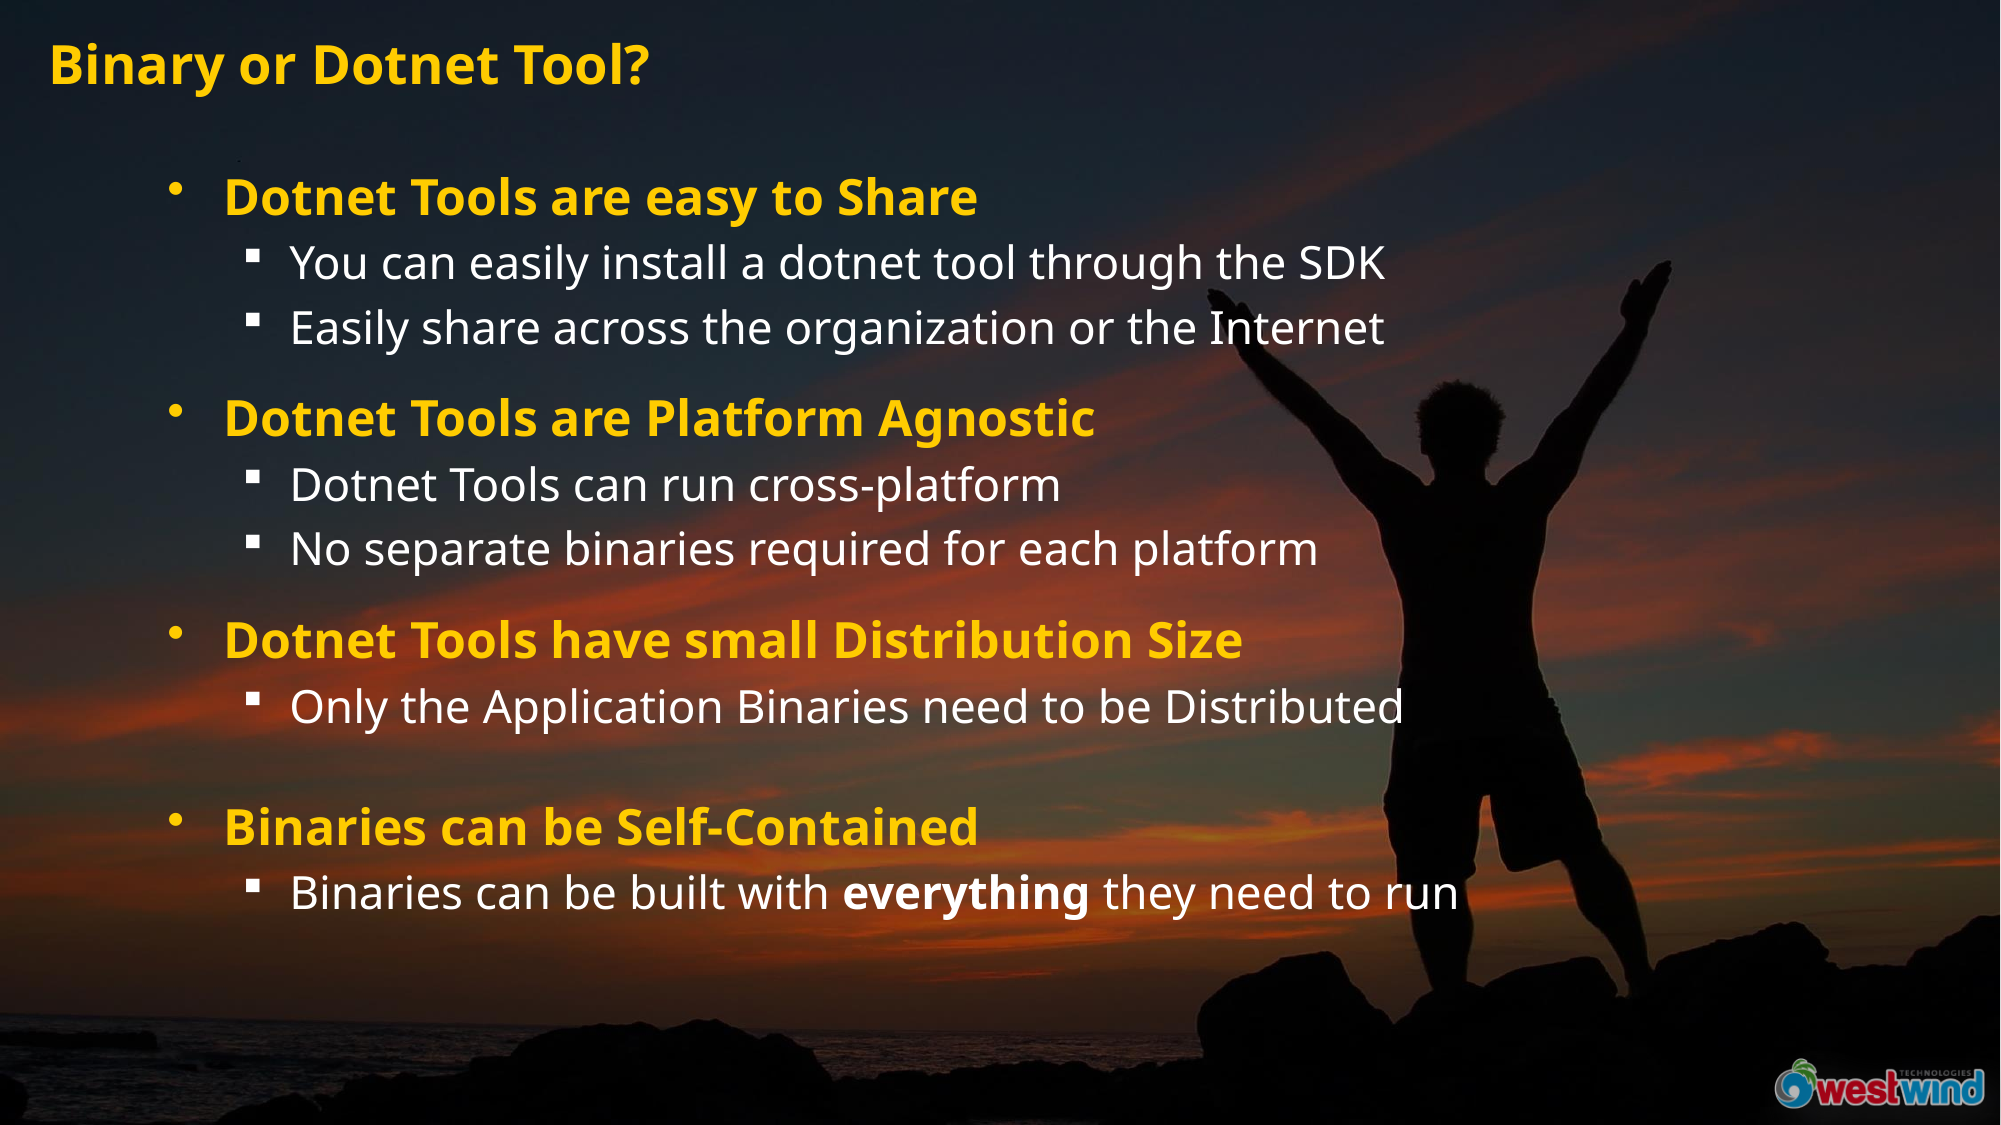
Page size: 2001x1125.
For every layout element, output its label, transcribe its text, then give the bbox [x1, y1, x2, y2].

list Dotnet Tools are easy to Share You can easily install a dotnet tool through the SDK Easily share across the organization or the Internet Dotnet Tools are Platform Agnostic Dotnet Tools can run cross-platform No separate binaries required for each platform Dotnet Tools have small Distribution Size Only the Application Binaries need to be Distributed Binaries can be Self-Contained Binaries can be built with everything they need to run [137, 149, 1950, 1025]
picture [0, 0, 2001, 1125]
title Binary or Dotnet Tool? [33, 24, 1734, 100]
